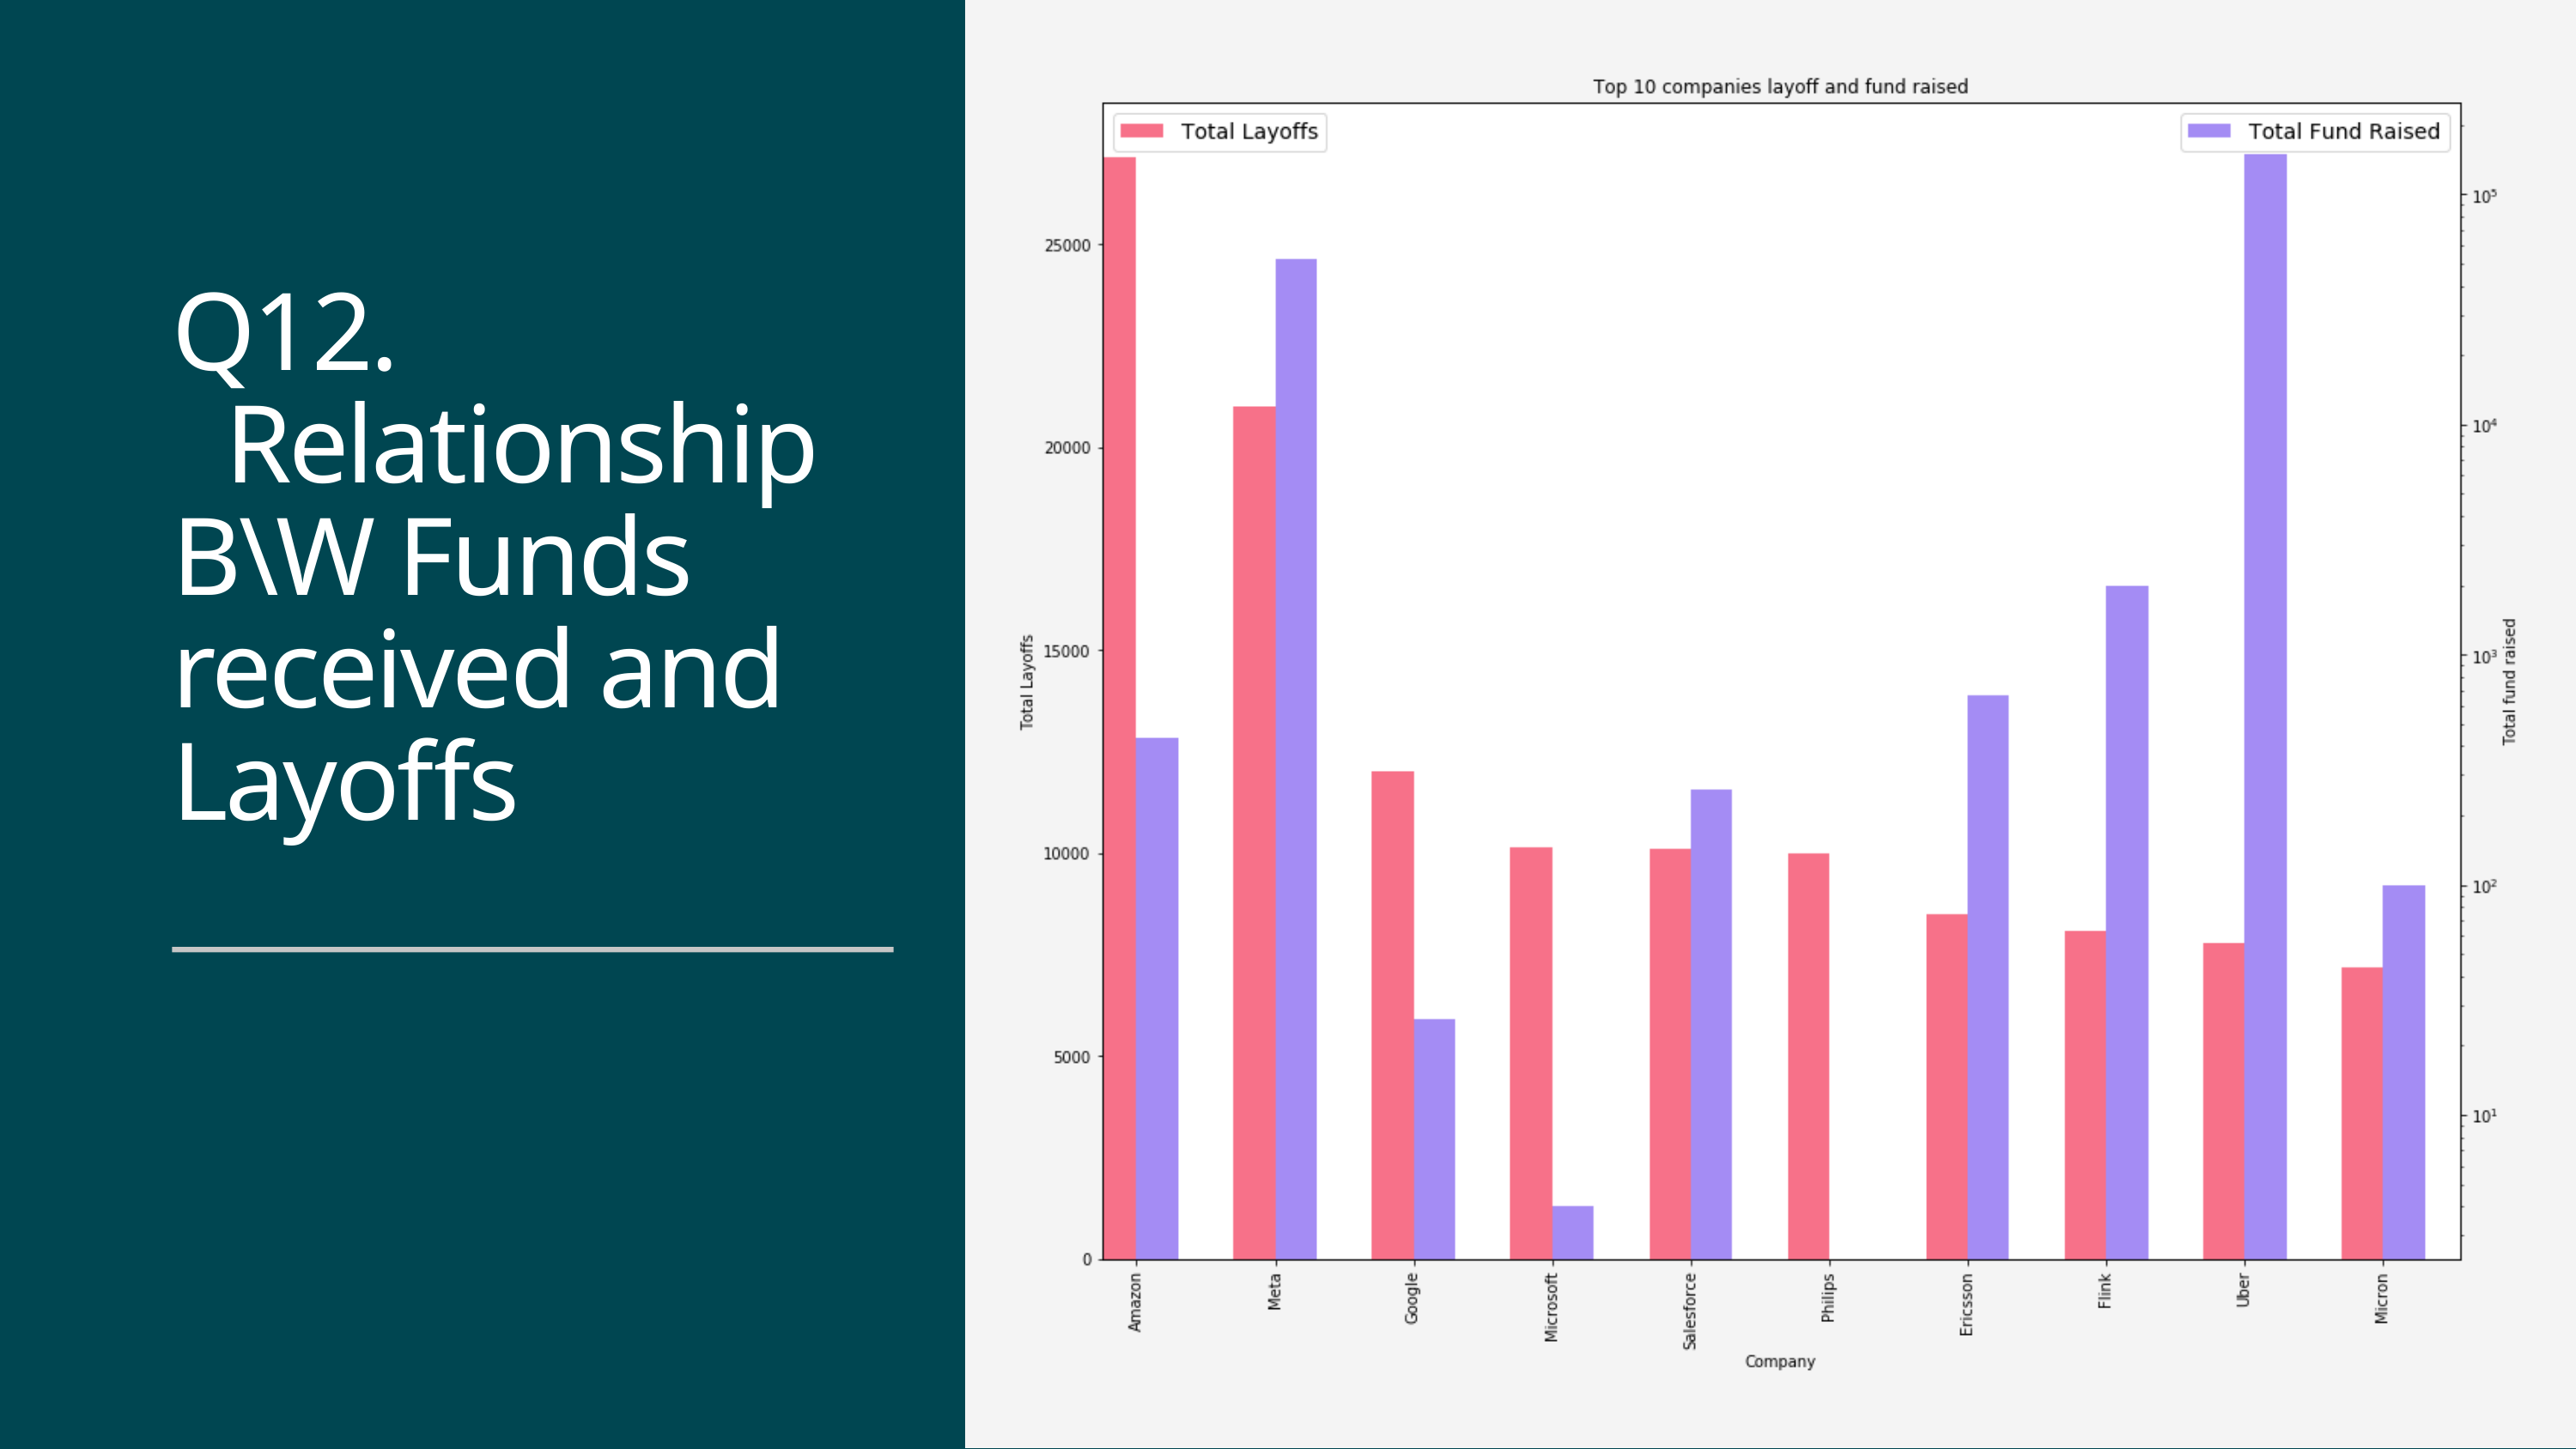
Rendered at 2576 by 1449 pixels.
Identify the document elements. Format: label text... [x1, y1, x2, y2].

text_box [965, 0, 2576, 1449]
text_box Q12. Relationship B\W Funds received and Layoffs [172, 279, 894, 842]
